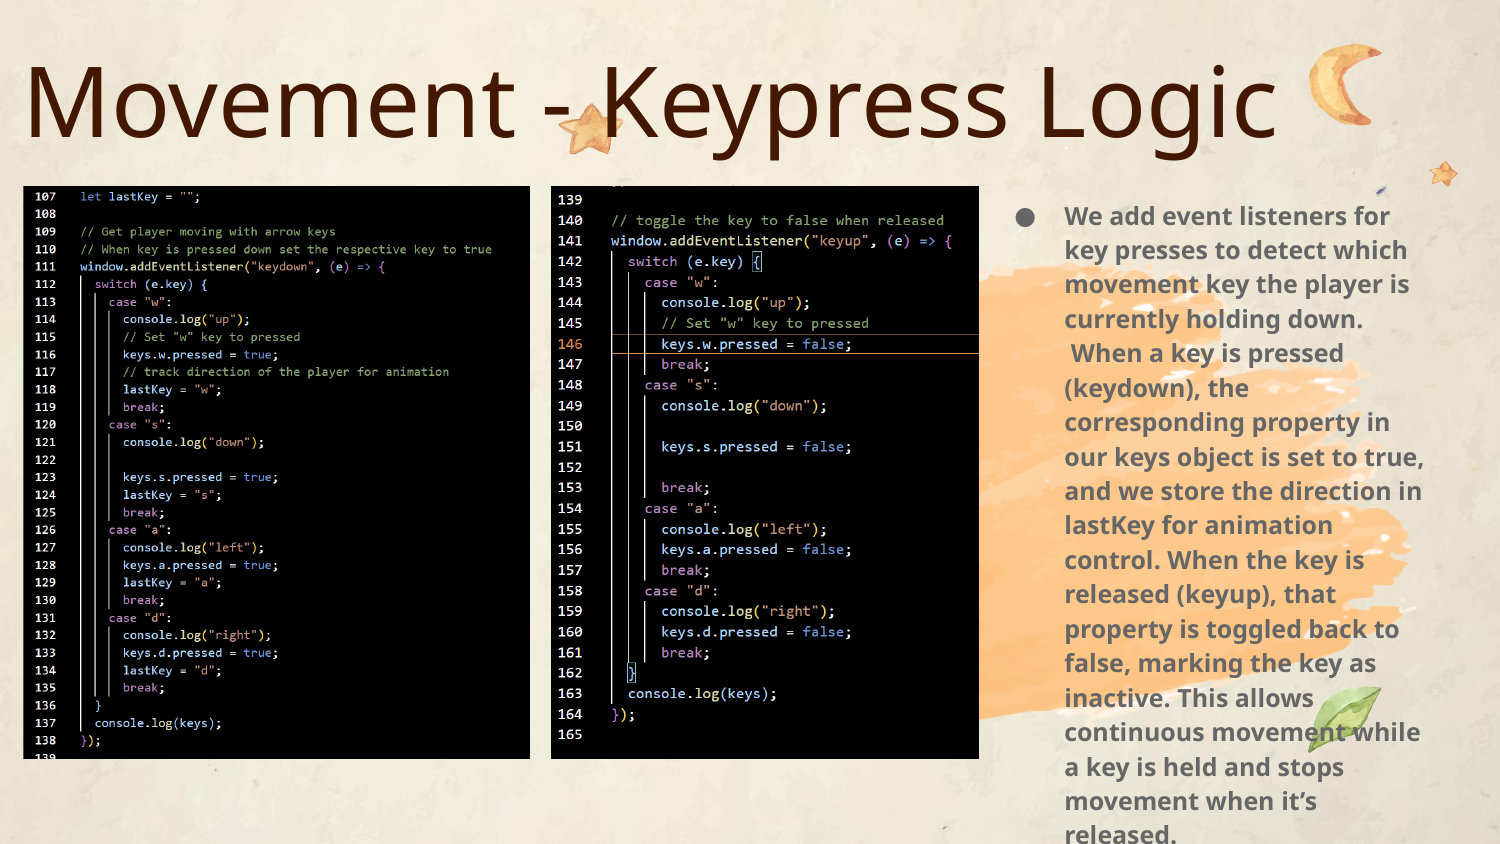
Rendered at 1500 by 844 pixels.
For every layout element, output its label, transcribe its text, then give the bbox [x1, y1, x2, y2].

text_box We add event listeners for key presses to detect which movement key the player is currently holding down. When a key is pressed (keydown), the corresponding property in our keys object is set to true, and we store the direction in lastKey for animation control. When the key is released (keyup), that property is toggled back to false, marking the key as inactive. This allows continuous movement while a key is held and stops movement when it’s released. [974, 180, 1446, 844]
text_box Movement - Keypress Logic [7, 24, 1385, 173]
picture [0, 0, 1500, 844]
